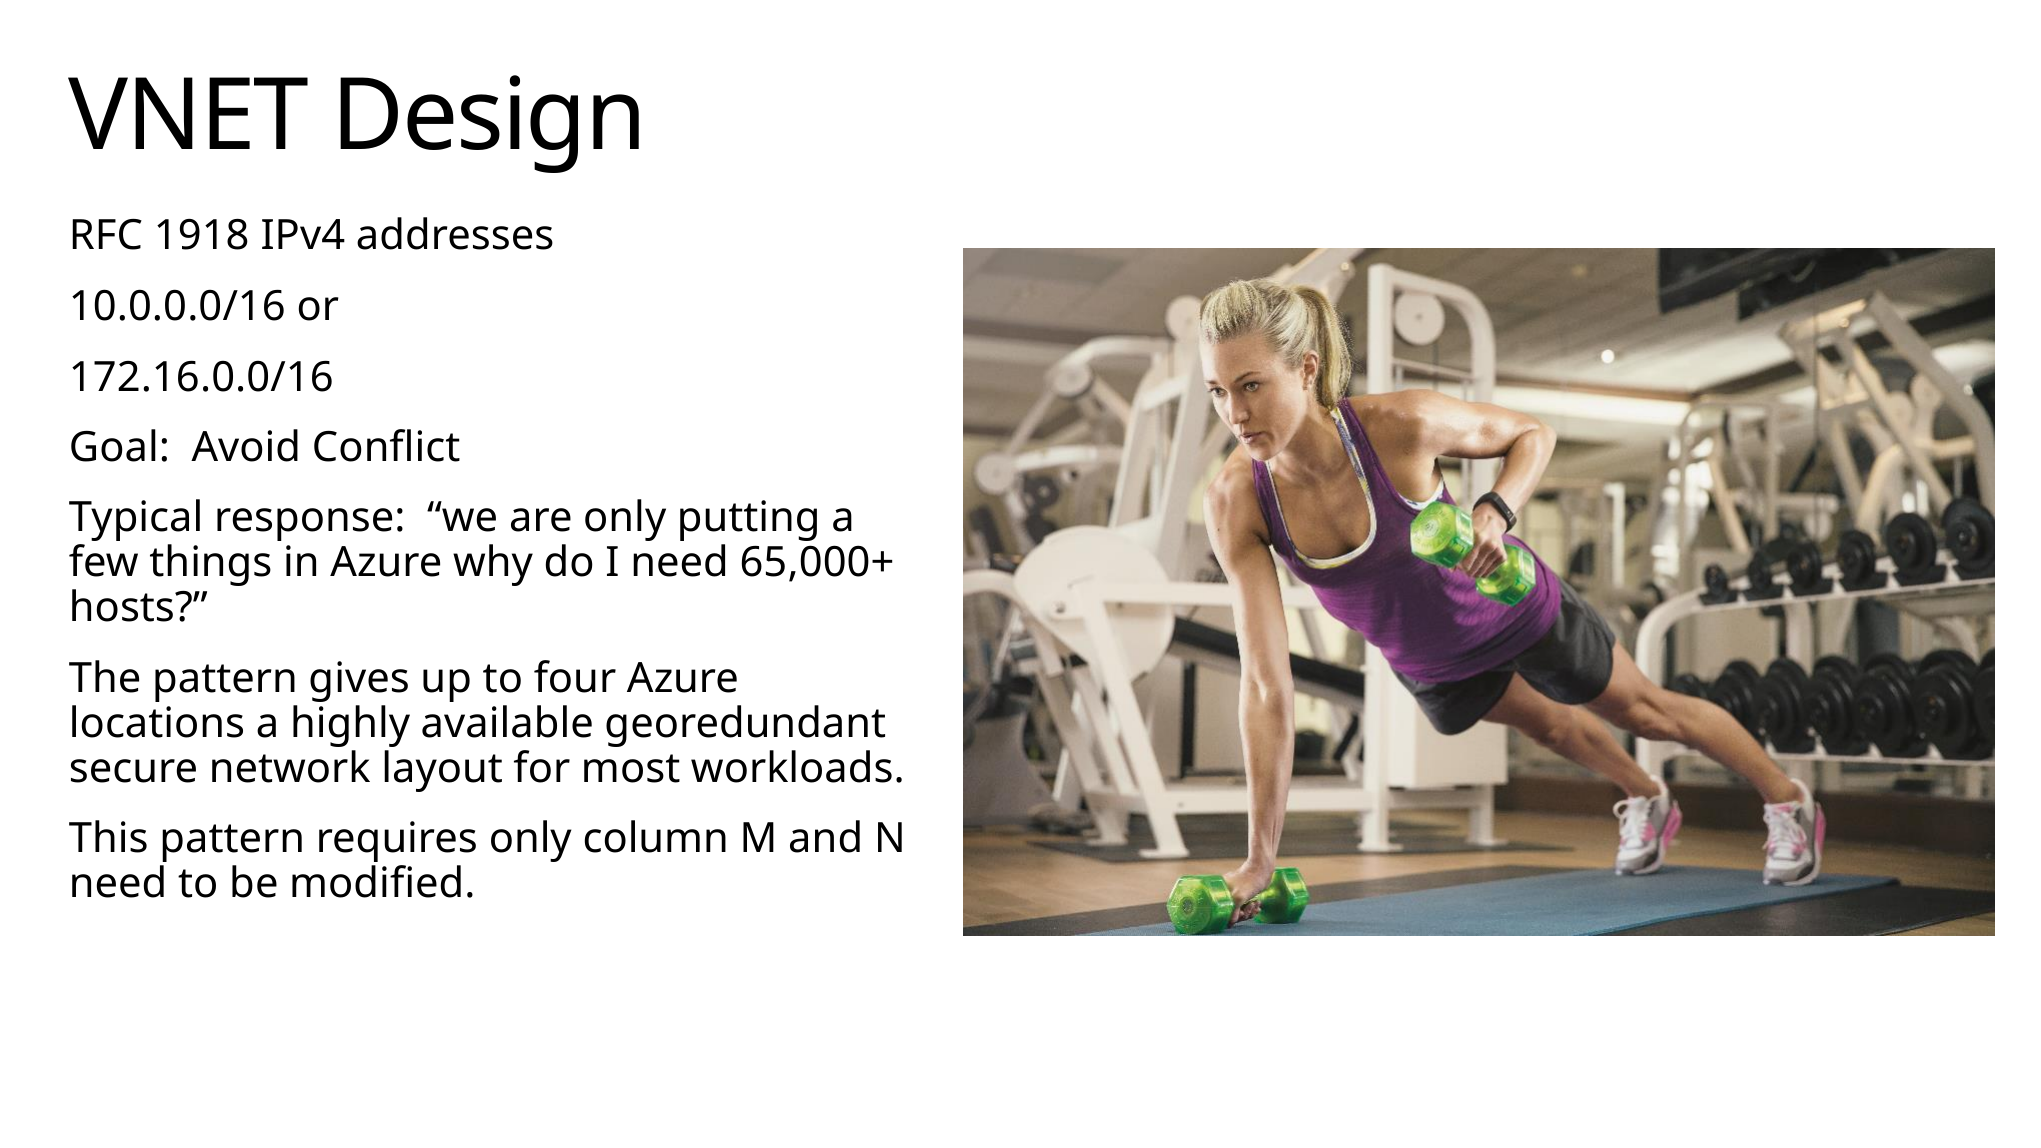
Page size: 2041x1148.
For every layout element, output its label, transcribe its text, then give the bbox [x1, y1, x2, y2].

picture [963, 248, 1995, 936]
list RFC 1918 IPv4 addresses 10.0.0.0/16 or 172.16.0.0/16 Goal: Avoid Conflict Typical response: “we are only putting a few things in Azure why do I need 65,000+ hosts?” The pattern gives up to four Azure locations a highly available georedundant secure network layout for most workloads. This pattern requires only column M and N need to be modified. [45, 198, 946, 952]
title VNET Design [45, 48, 1996, 199]
